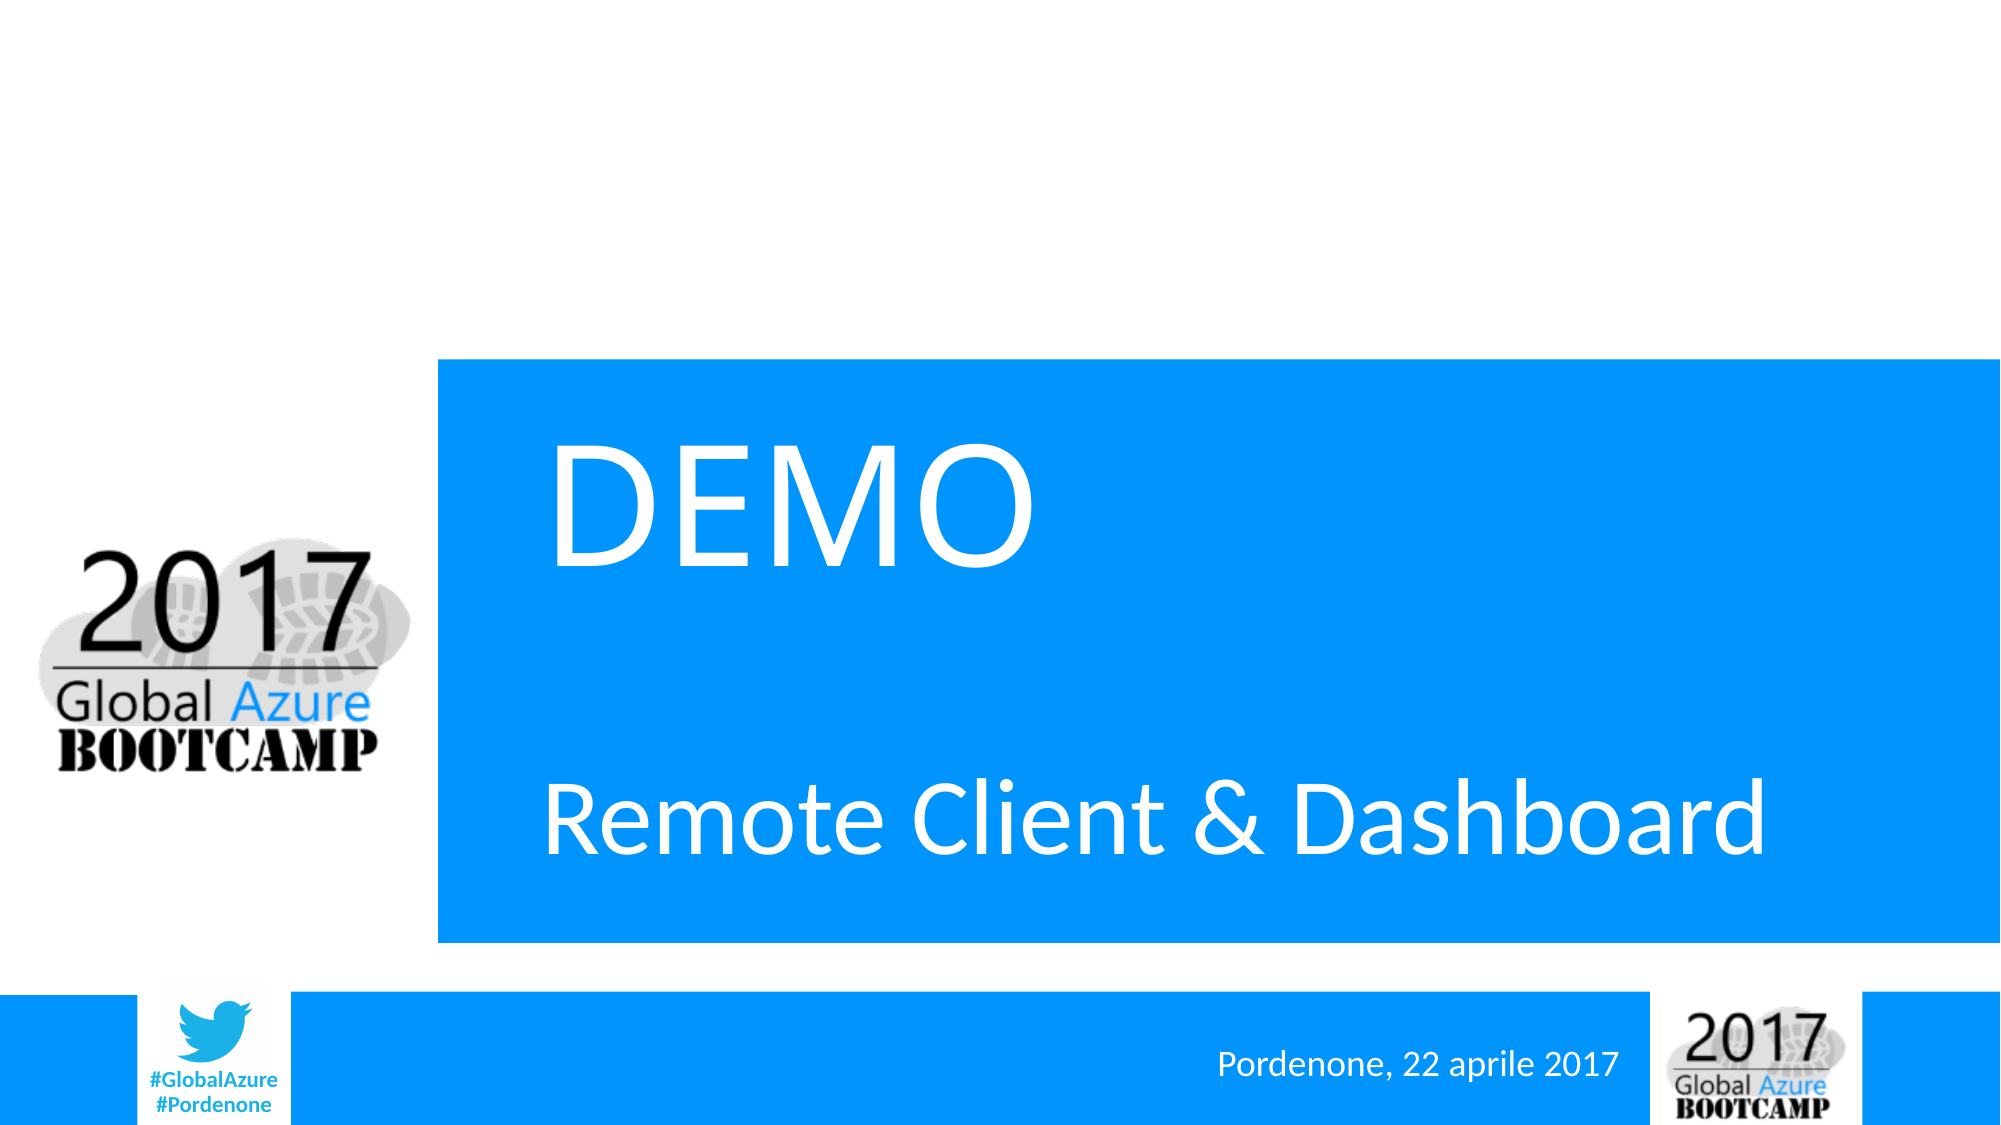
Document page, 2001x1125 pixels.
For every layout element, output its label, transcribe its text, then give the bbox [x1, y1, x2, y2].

picture [161, 978, 268, 1085]
picture [1662, 998, 1850, 1125]
title DEMO [526, 413, 1912, 749]
list Remote Client & Dashboard [526, 752, 1912, 886]
picture [28, 519, 419, 784]
